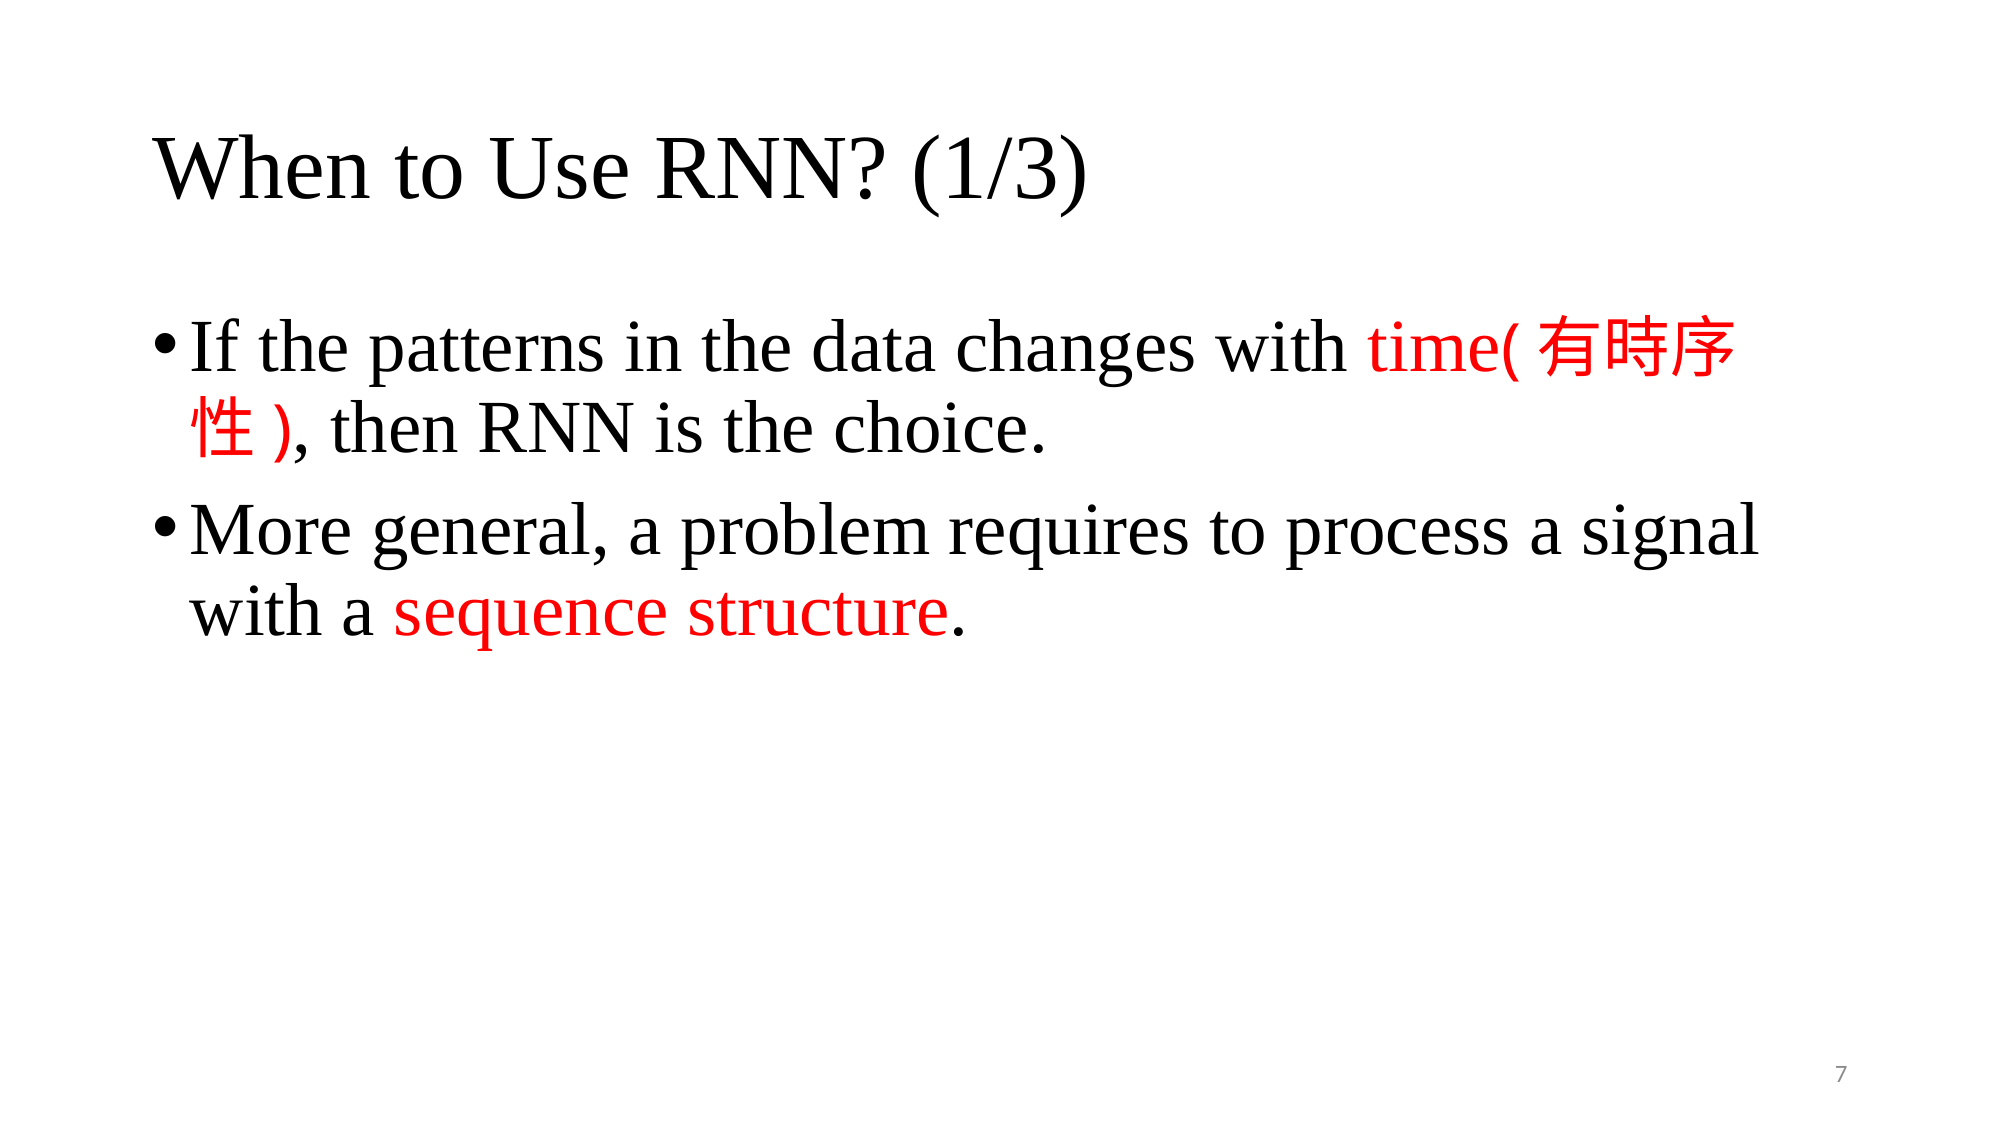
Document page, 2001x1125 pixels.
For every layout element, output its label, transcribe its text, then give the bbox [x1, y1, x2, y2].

slide_number 7 [1412, 1042, 1863, 1103]
list If the patterns in the data changes with time(有時序性), then RNN is the choice. More general, a problem requires to process a signal with a sequence structure. [137, 299, 1863, 1014]
title When to Use RNN? (1/3) [137, 59, 1863, 278]
